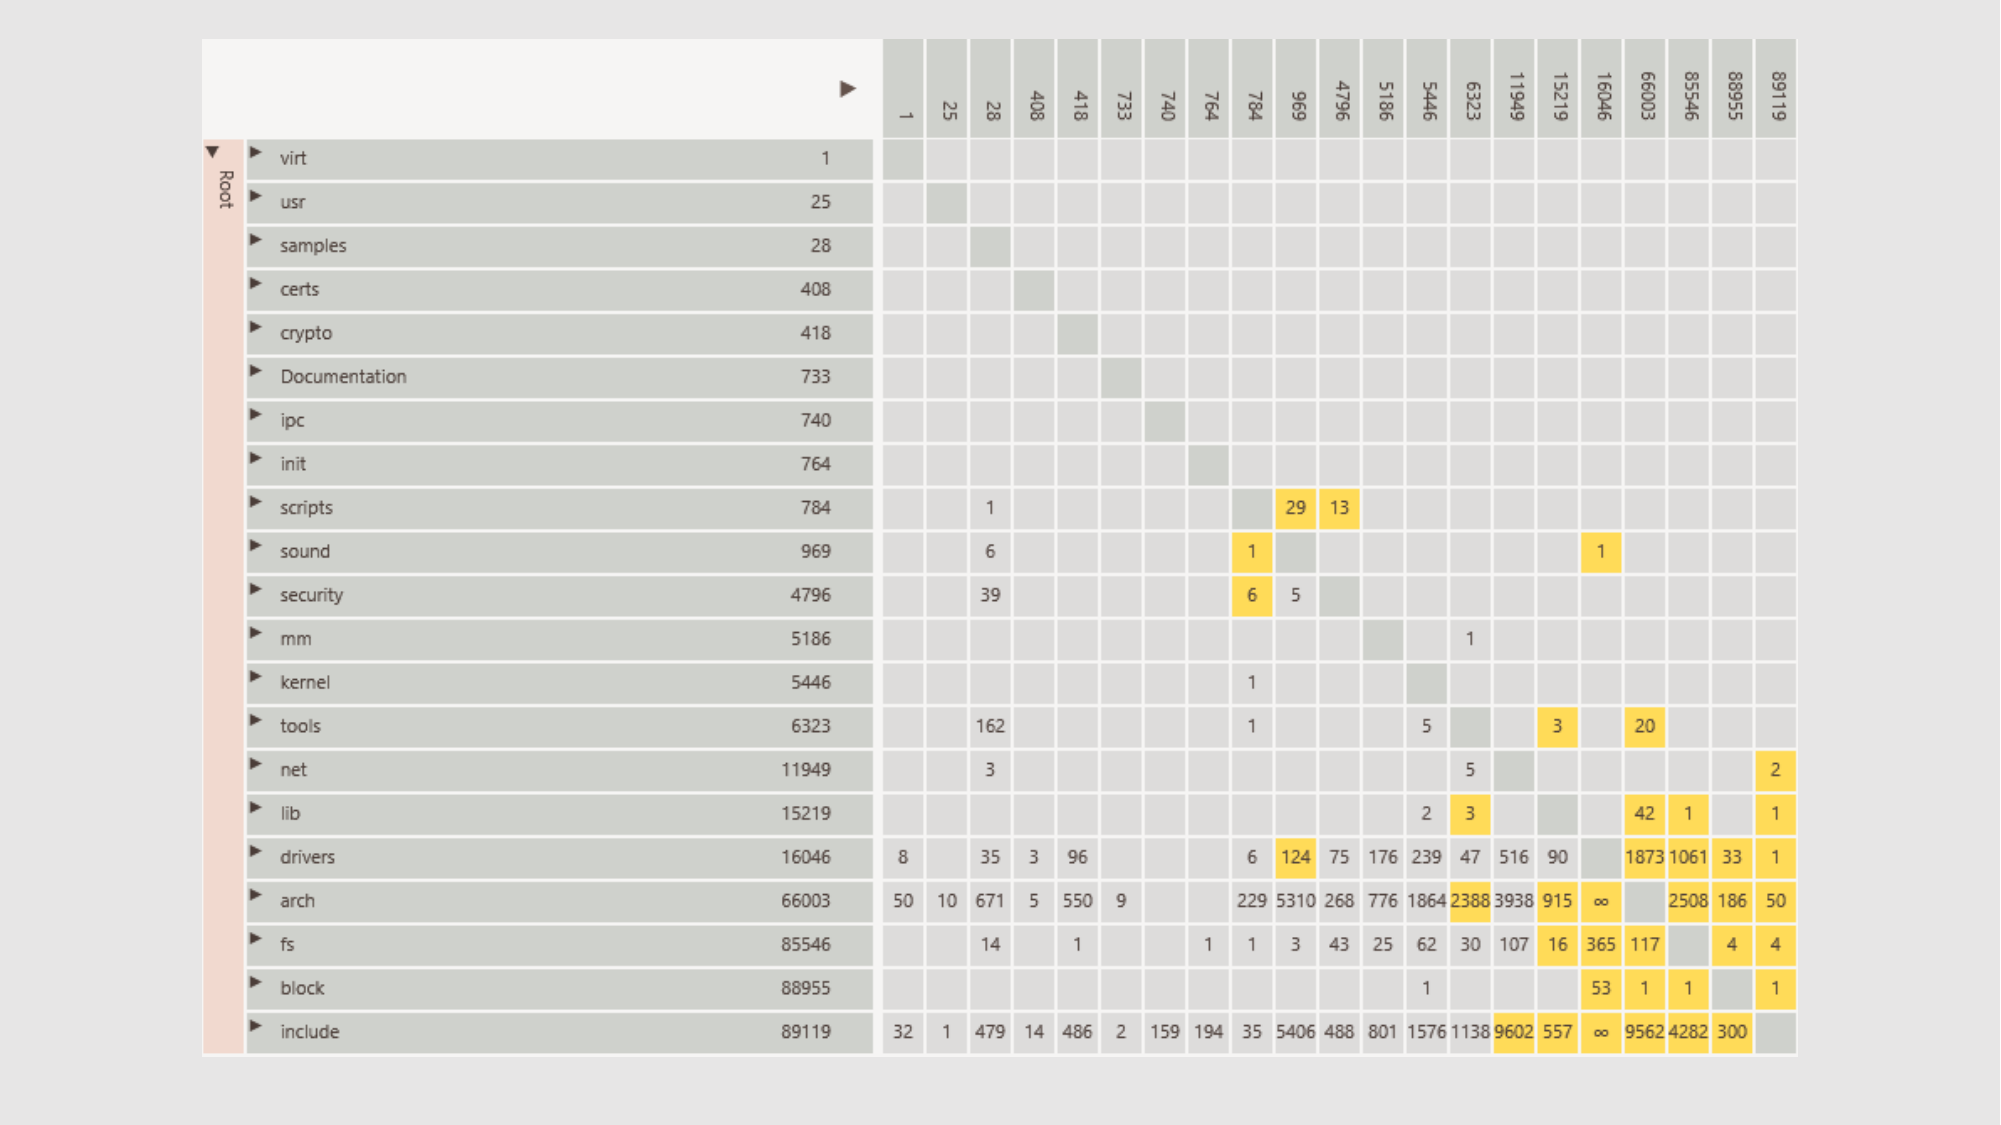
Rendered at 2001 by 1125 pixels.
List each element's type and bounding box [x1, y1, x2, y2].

picture [202, 39, 1798, 1057]
